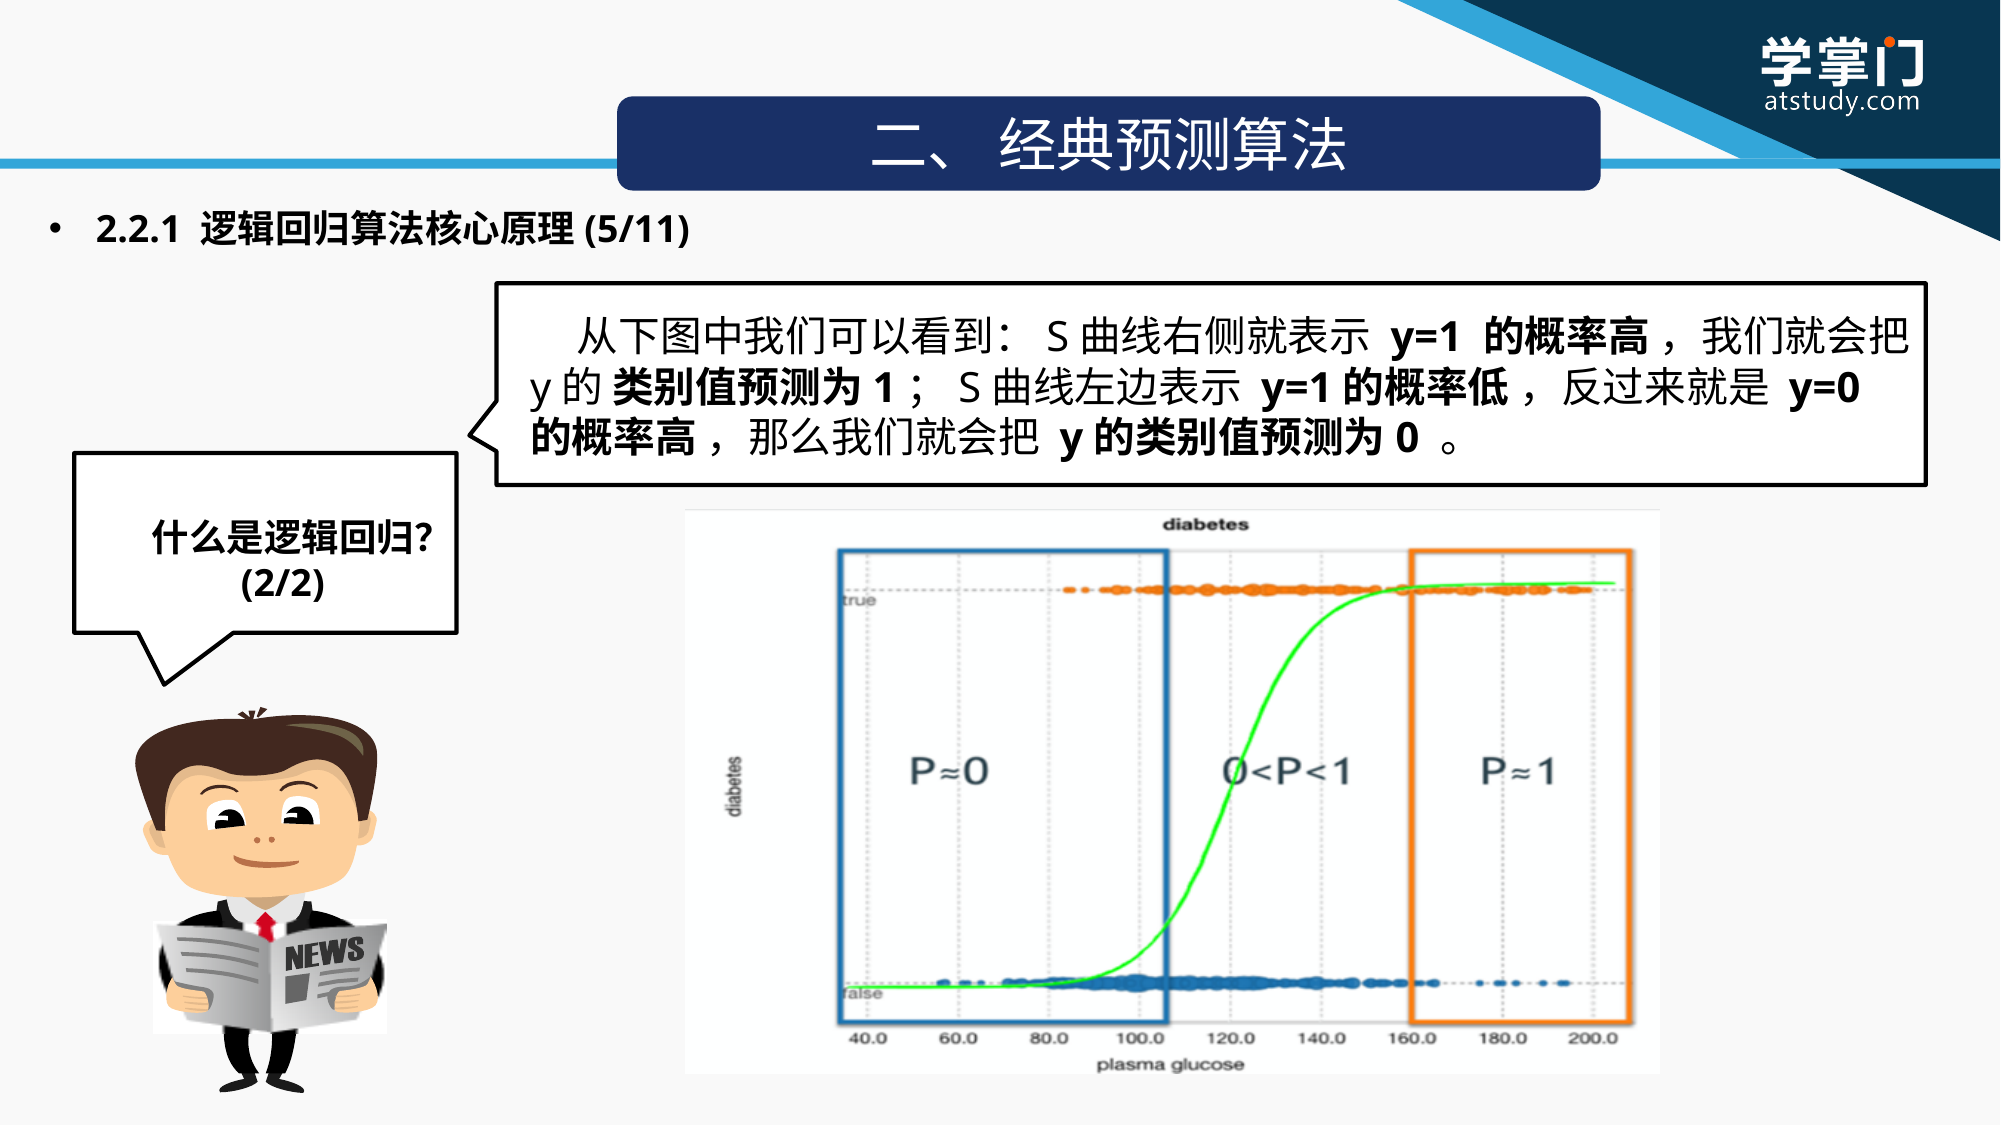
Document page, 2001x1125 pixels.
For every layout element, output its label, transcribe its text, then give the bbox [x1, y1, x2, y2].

text_box 二、 经典预测算法 [615, 94, 1603, 193]
text_box [72, 450, 459, 687]
text_box 什么是逻辑回归？ (2/2) [118, 506, 448, 612]
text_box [130, 706, 400, 1094]
text_box 从下图中我们可以看到：S曲线右侧就表示 y=1 的概率高 ，我们就会把y的 类别值预测为1；S曲线左边表示 y=1的概率低 ，反过来就是 y=0的概率高 ，那么我们就会把 y的类别值预测为0 。 [515, 302, 1926, 468]
text_box 2.2.1 逻辑回归算法核心原理(5/11) [34, 197, 705, 258]
text_box [467, 281, 1928, 488]
picture [685, 509, 1660, 1074]
picture [1745, 17, 1938, 126]
